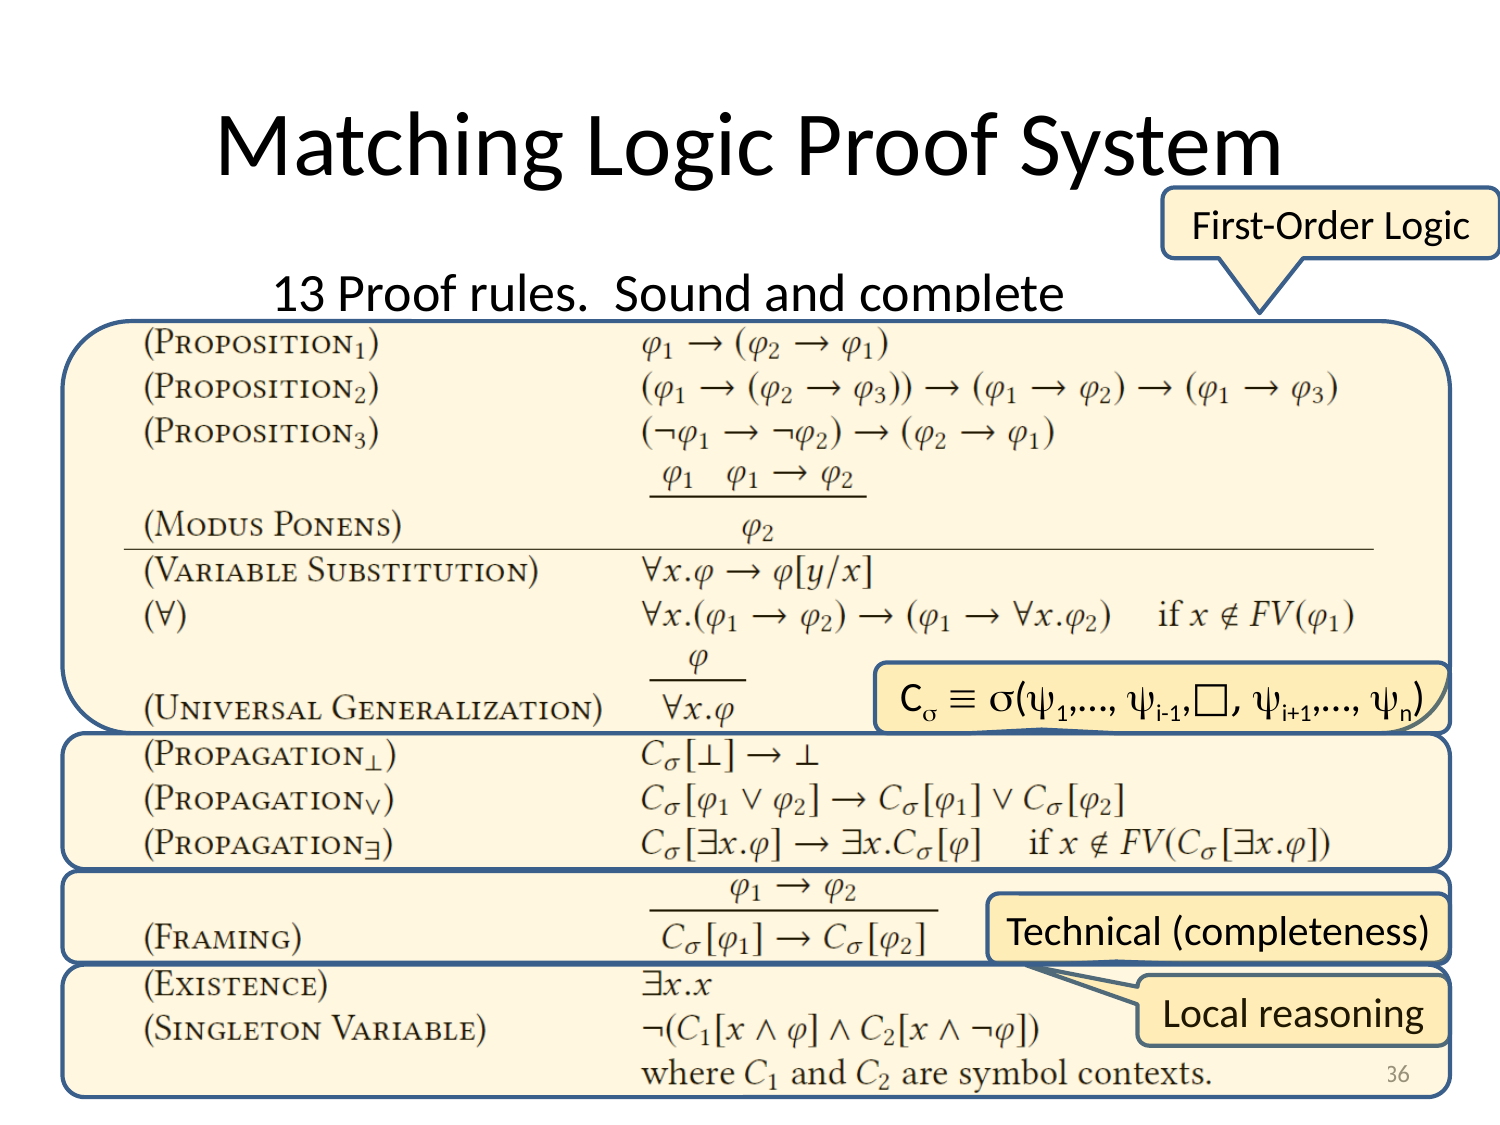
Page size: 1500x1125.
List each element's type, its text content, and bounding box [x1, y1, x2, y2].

text_box [60, 742, 107, 869]
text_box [62, 187, 1500, 734]
text_box Technical (completeness) [1391, 891, 1453, 966]
text_box [1391, 966, 1453, 1100]
text_box [60, 962, 107, 1100]
text_box [1391, 743, 1453, 869]
title Matching Logic Proof System [75, 45, 1425, 185]
text_box [60, 868, 107, 965]
text_box [1391, 868, 1453, 904]
picture [112, 734, 1388, 1106]
